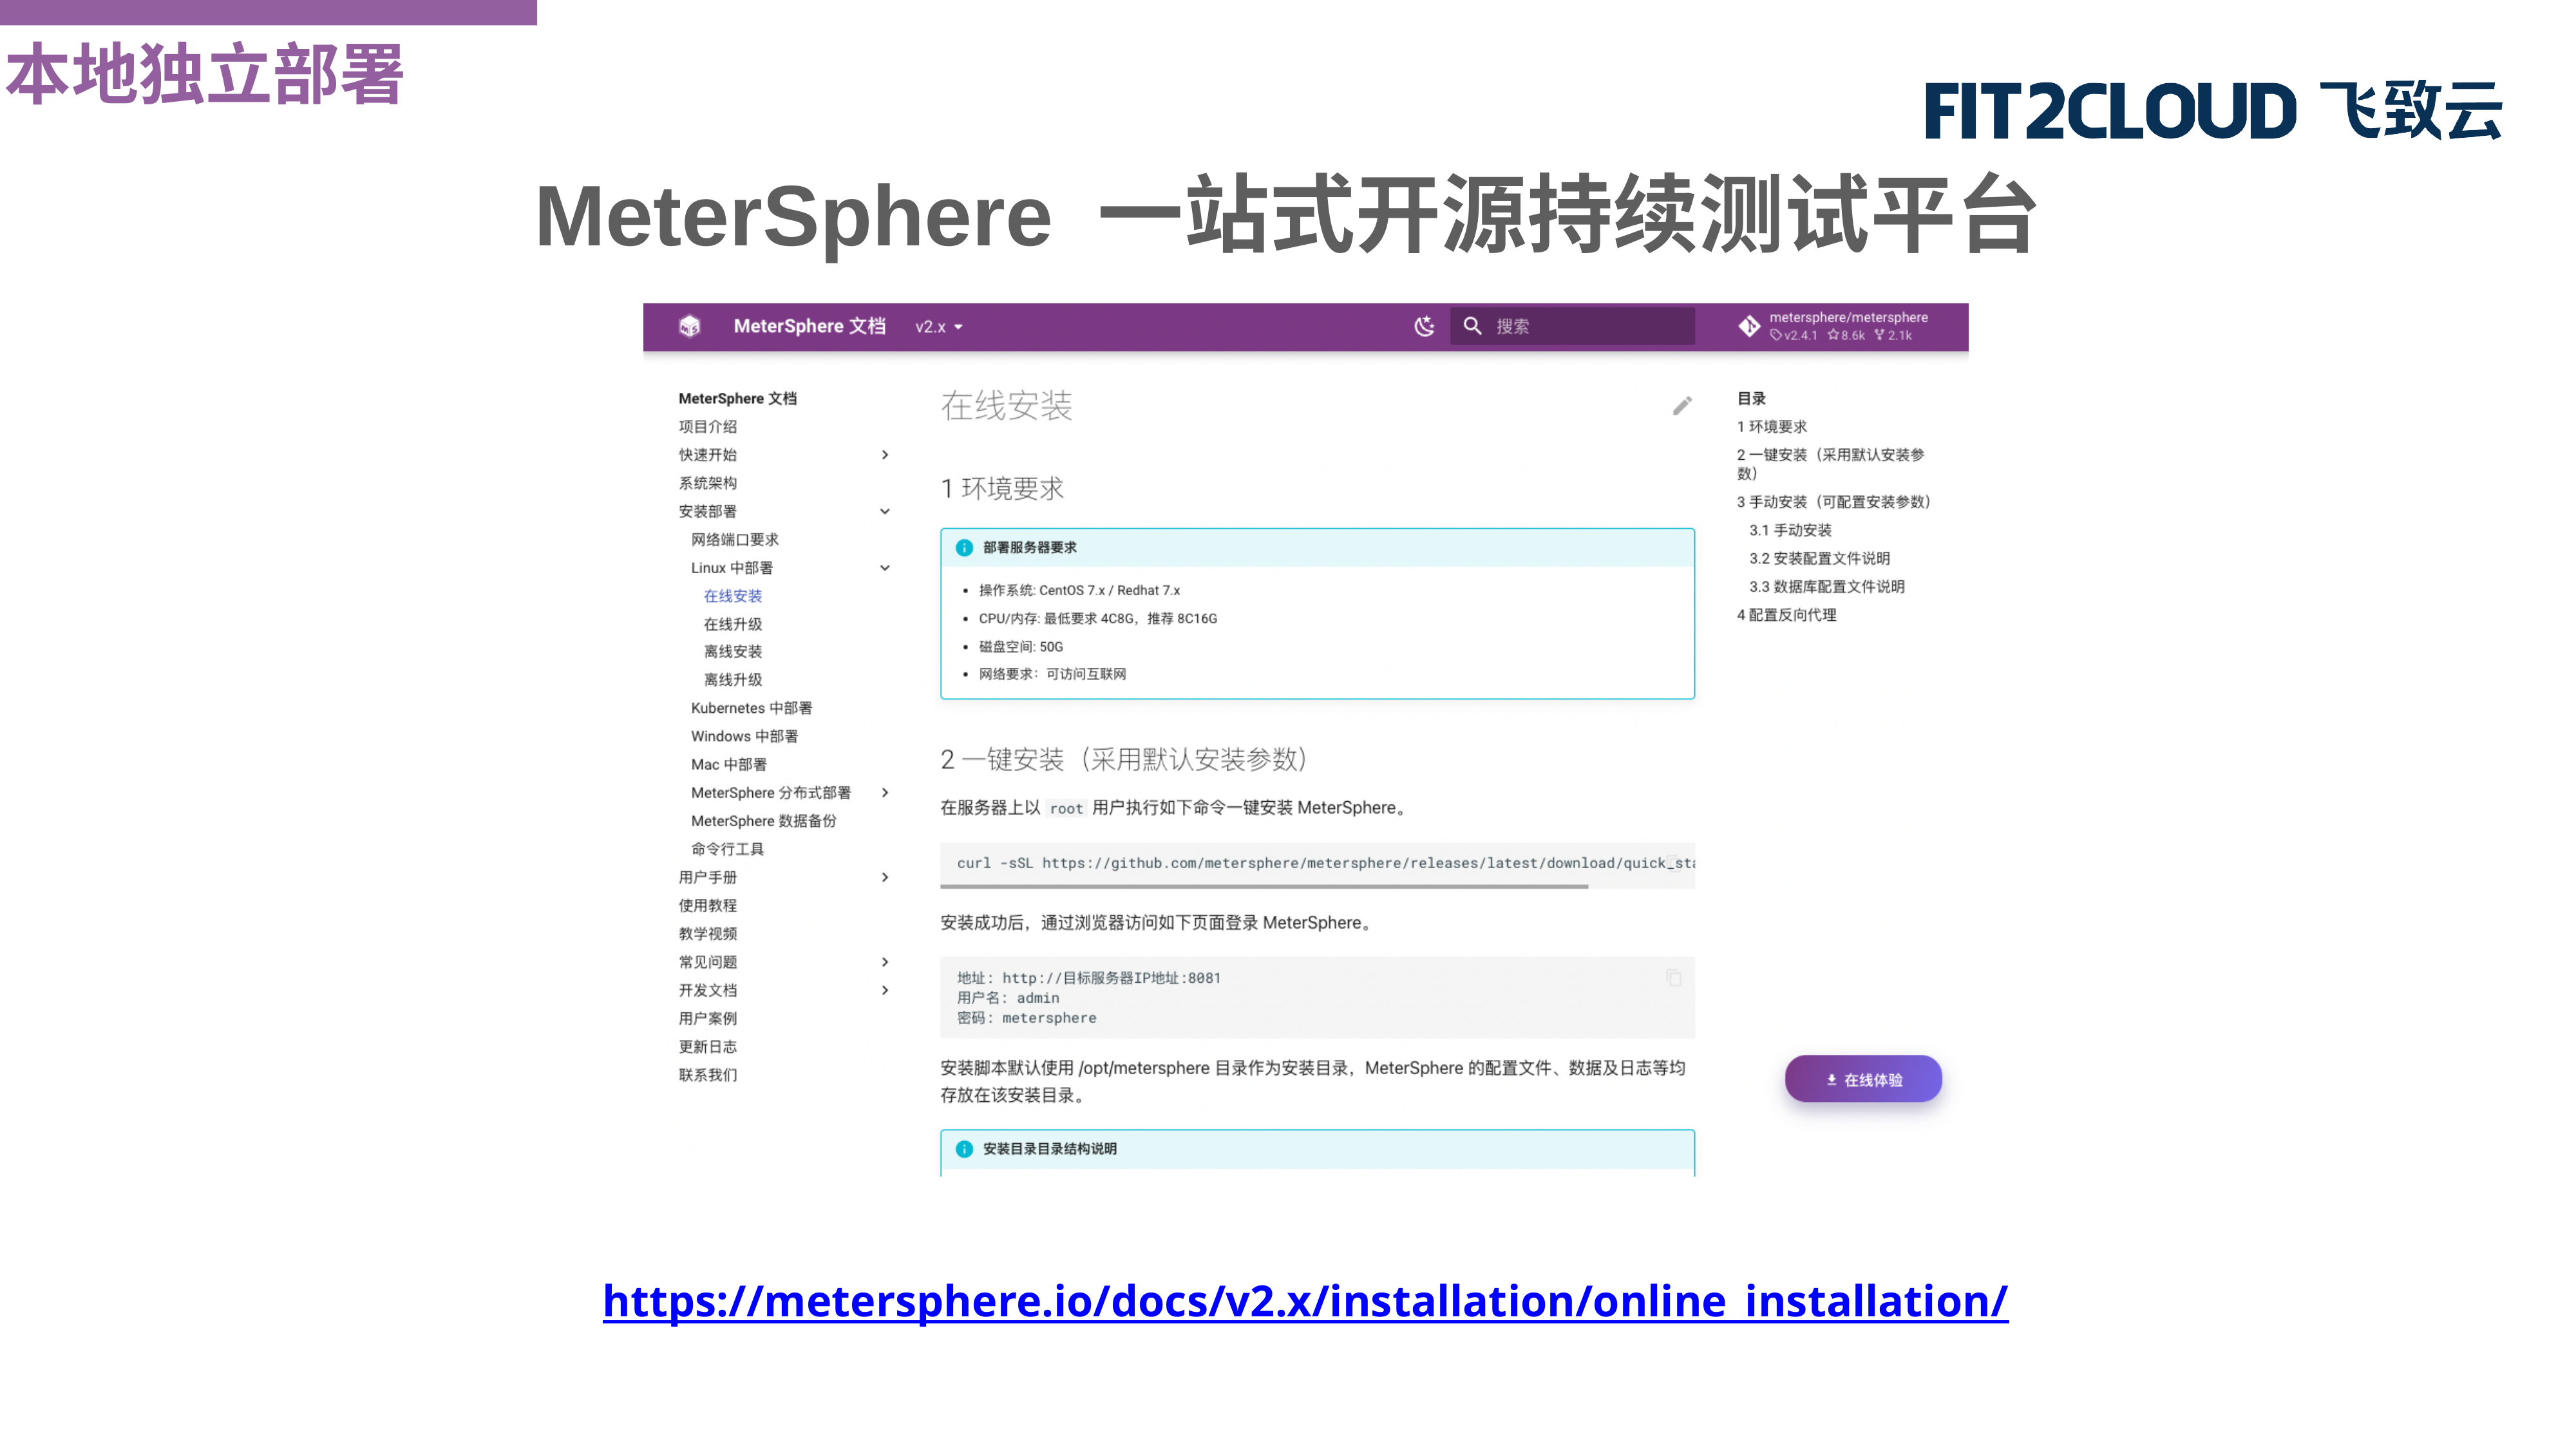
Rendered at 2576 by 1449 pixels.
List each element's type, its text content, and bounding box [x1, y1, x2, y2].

text_box 本地独立部署 [4, 32, 773, 143]
text_box https://metersphere.io/docs/v2.x/installation/online_installation/ [522, 1269, 2090, 1338]
text_box [0, 0, 538, 26]
picture [1926, 80, 2503, 140]
picture [643, 303, 1969, 1177]
text_box MeterSphere 一站式开源持续测试平台 [524, 150, 2052, 273]
